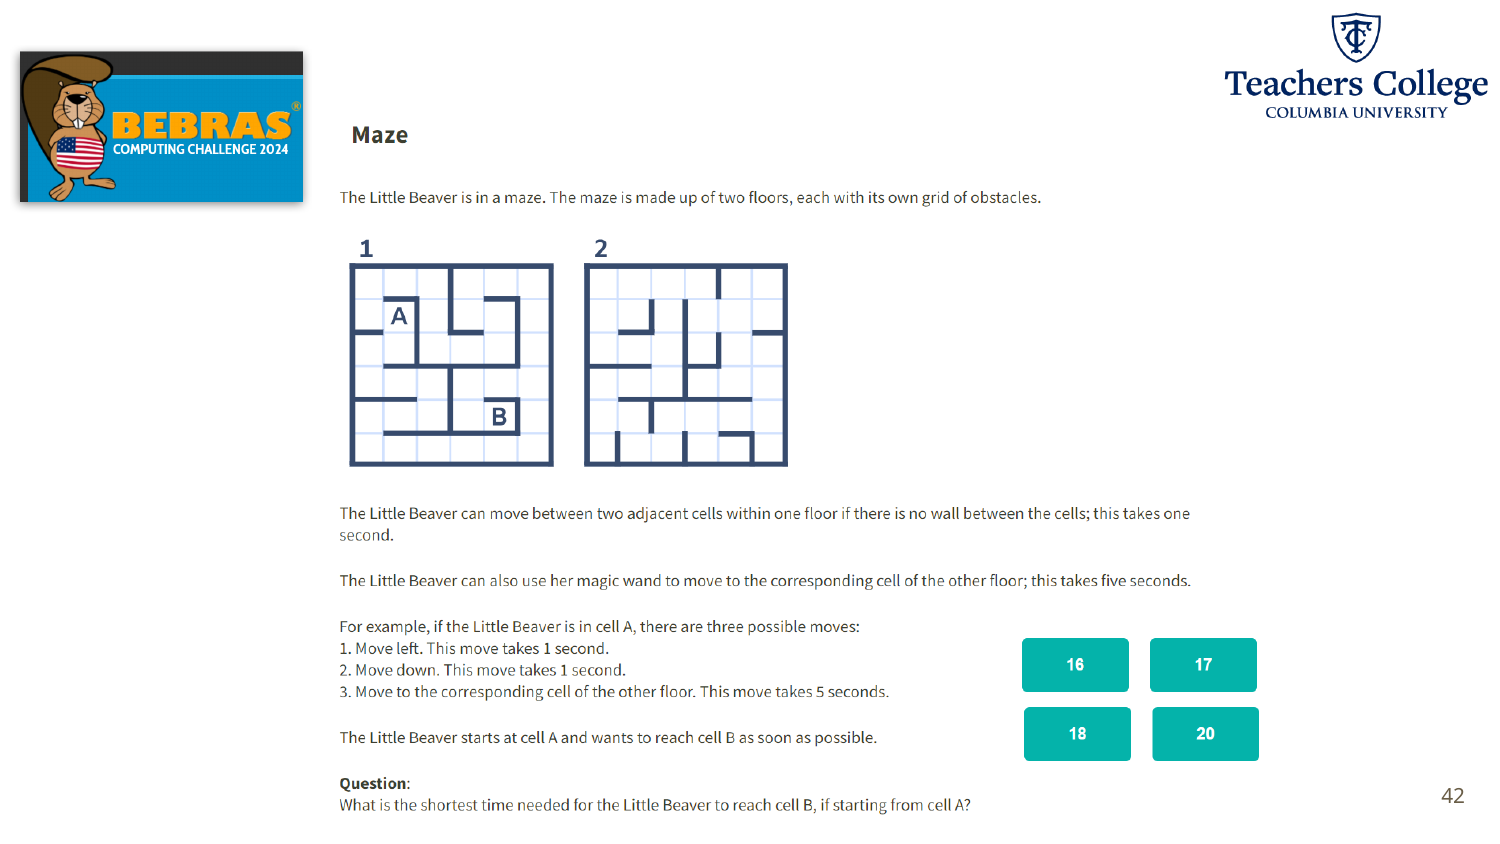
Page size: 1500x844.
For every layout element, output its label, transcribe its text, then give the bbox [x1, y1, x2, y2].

slide_number ‹#› [1389, 764, 1480, 830]
picture [113, 113, 141, 138]
picture [169, 145, 175, 153]
picture [324, 12, 1488, 819]
picture [201, 112, 291, 139]
picture [19, 51, 303, 203]
picture [145, 113, 167, 138]
picture [170, 113, 198, 138]
picture [132, 145, 139, 152]
